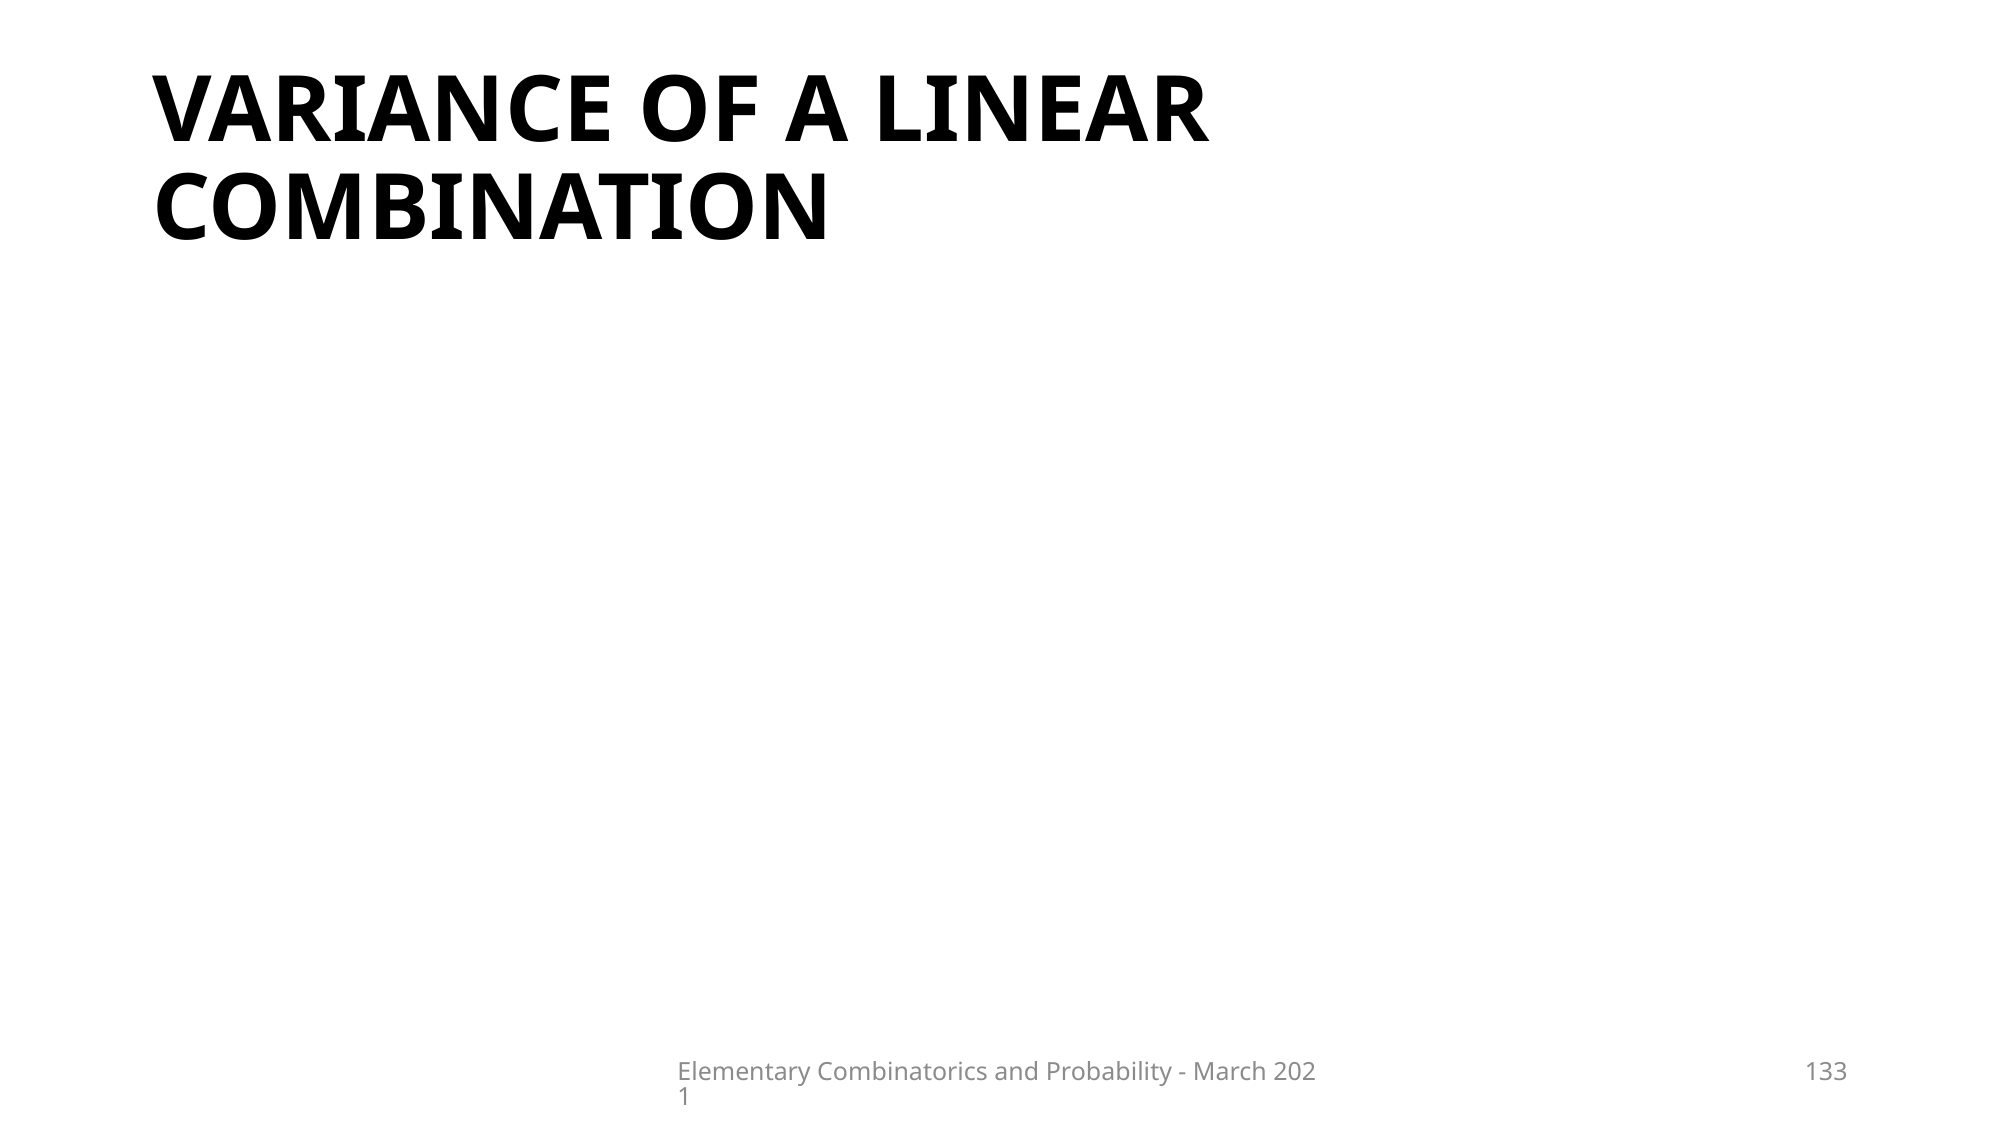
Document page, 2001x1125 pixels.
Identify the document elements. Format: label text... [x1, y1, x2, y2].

slide_number 133 [1412, 1042, 1863, 1103]
footer Elementary Combinatorics and Probability - March 2021 [662, 1042, 1338, 1103]
title Variance of a linear combination [137, 52, 1863, 270]
